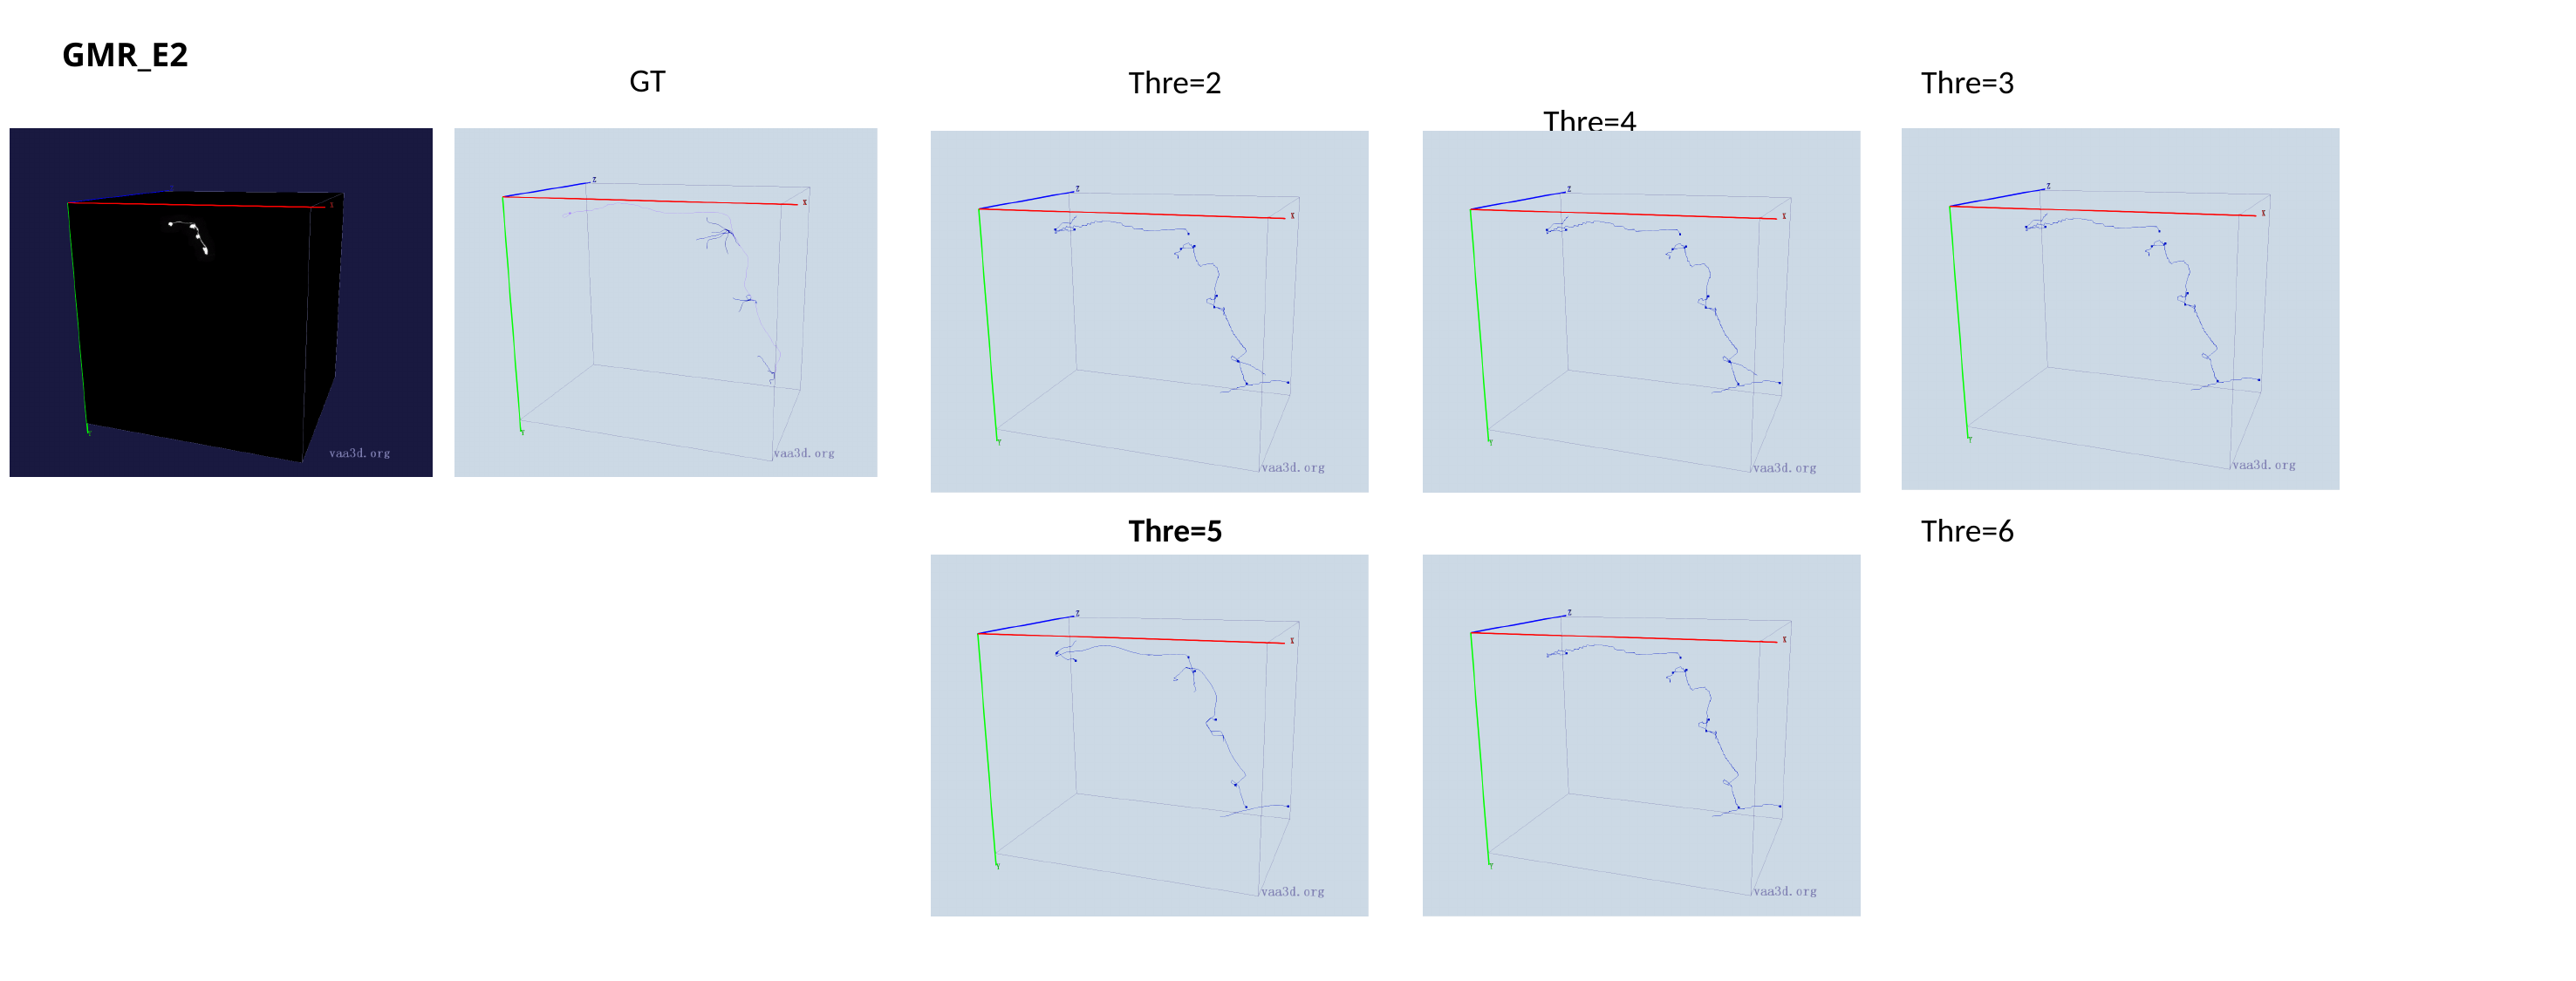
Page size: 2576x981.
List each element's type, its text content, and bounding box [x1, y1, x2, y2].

text_box Thre=5 Thre=6 [1116, 502, 2421, 555]
picture [1423, 555, 1861, 916]
picture [931, 131, 1369, 493]
picture [454, 128, 878, 477]
text_box GMR_E2 [49, 27, 202, 80]
picture [1902, 128, 2340, 490]
picture [931, 555, 1369, 916]
text_box GT [616, 52, 700, 106]
picture [1423, 131, 1861, 493]
picture [10, 128, 433, 477]
text_box Thre=2 Thre=3 Thre=4 [1116, 54, 2421, 146]
